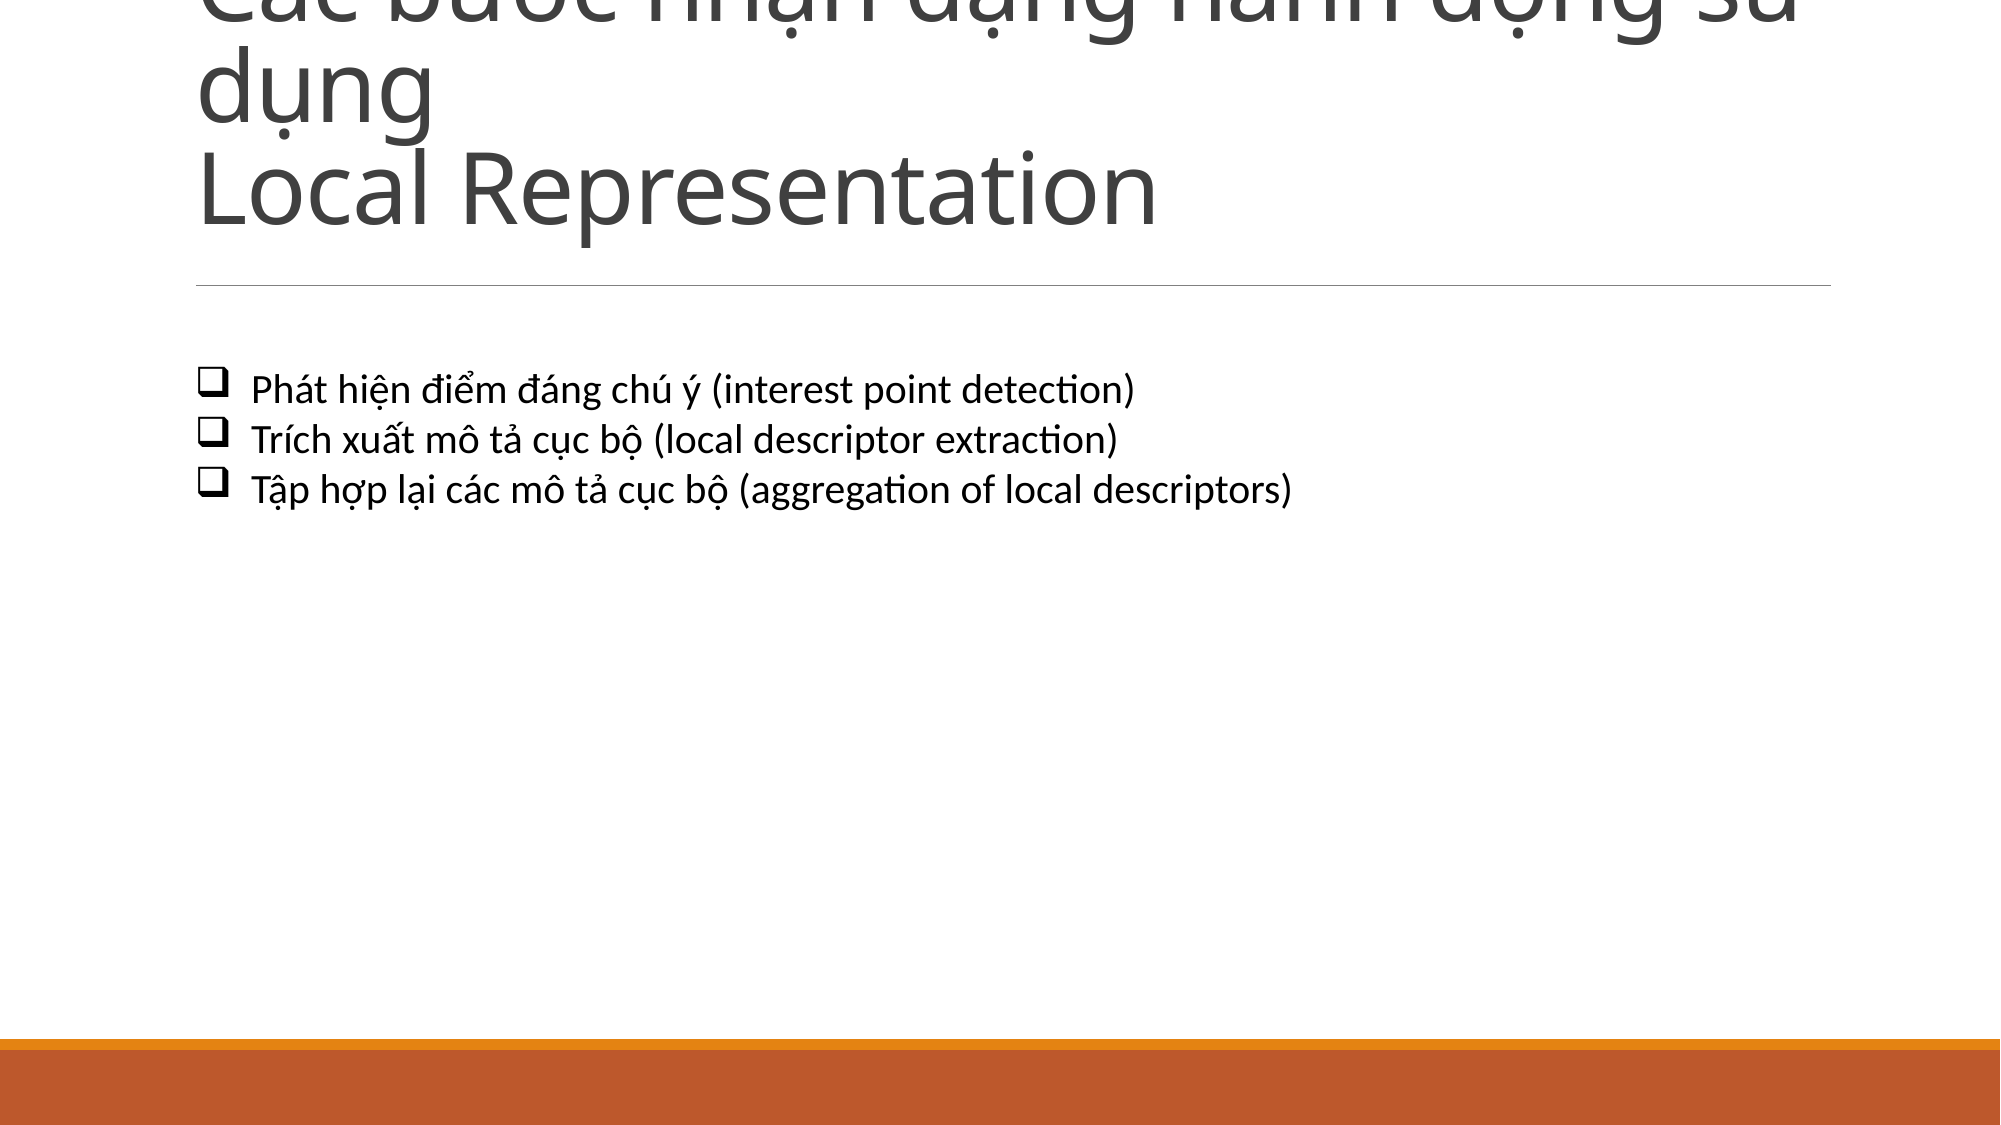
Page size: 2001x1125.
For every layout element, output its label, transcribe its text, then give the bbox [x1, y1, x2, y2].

title Các bước nhận dạng hành động sử dụng Local Representation [180, 24, 1830, 354]
text_box Phát hiện điểm đáng chú ý (interest point detection) Trích xuất mô tả cục bộ (local descriptor extraction) Tập hợp lại các mô tả cục bộ (aggregation of local descriptors) [179, 354, 1879, 570]
